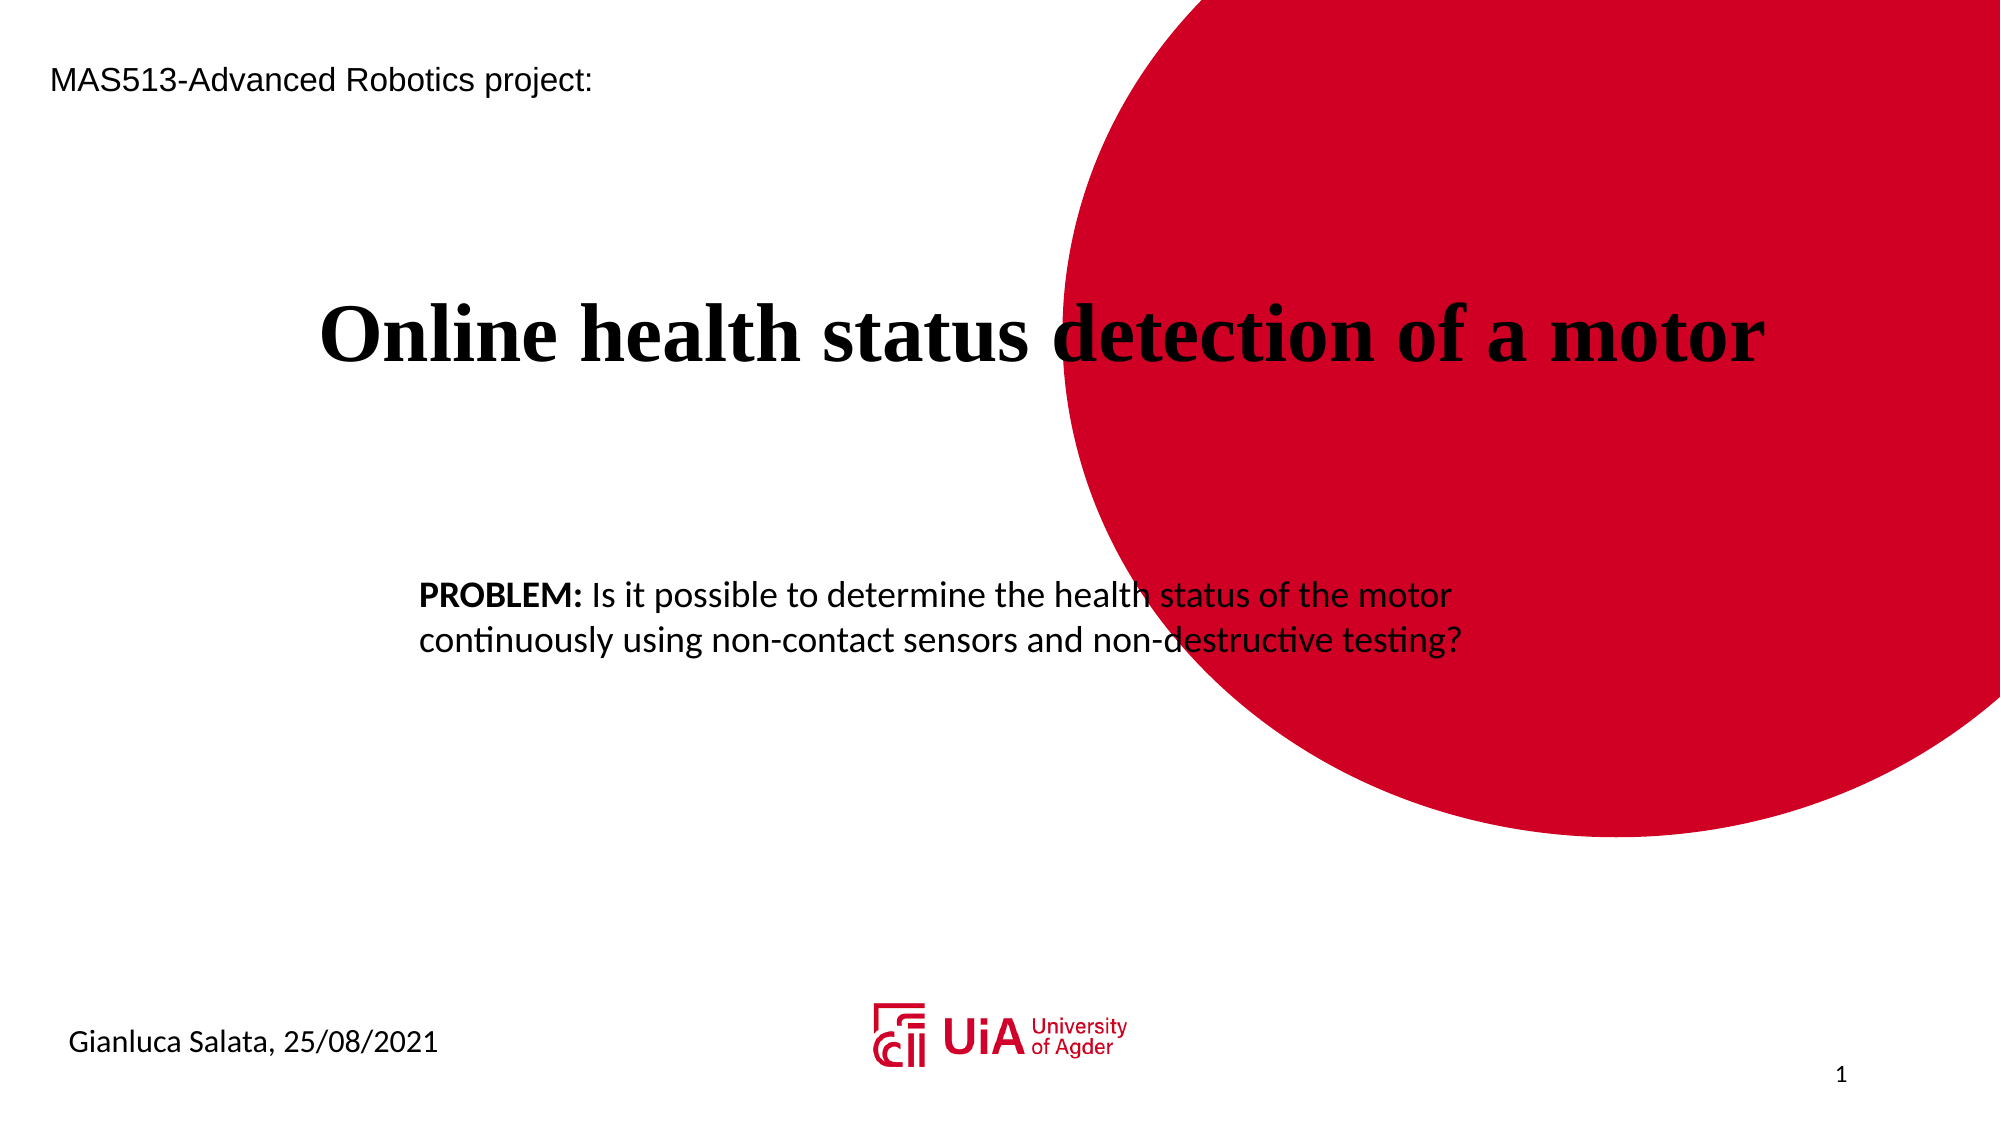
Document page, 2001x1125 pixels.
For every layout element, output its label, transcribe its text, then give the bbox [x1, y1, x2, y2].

title Online health status detection of a motor [269, 253, 1816, 387]
slide_number 1 [1412, 1042, 1863, 1103]
picture [873, 1003, 1127, 1067]
text_box [1065, 0, 2000, 838]
text_box PROBLEM: Is it possible to determine the health status of the motor continuously using non-contact sensors and non-destructive testing? [404, 562, 1596, 668]
text_box MAS513-Advanced Robotics project: [35, 50, 757, 106]
subtitle Gianluca Salata, 25/08/2021 [0, 1016, 873, 1067]
